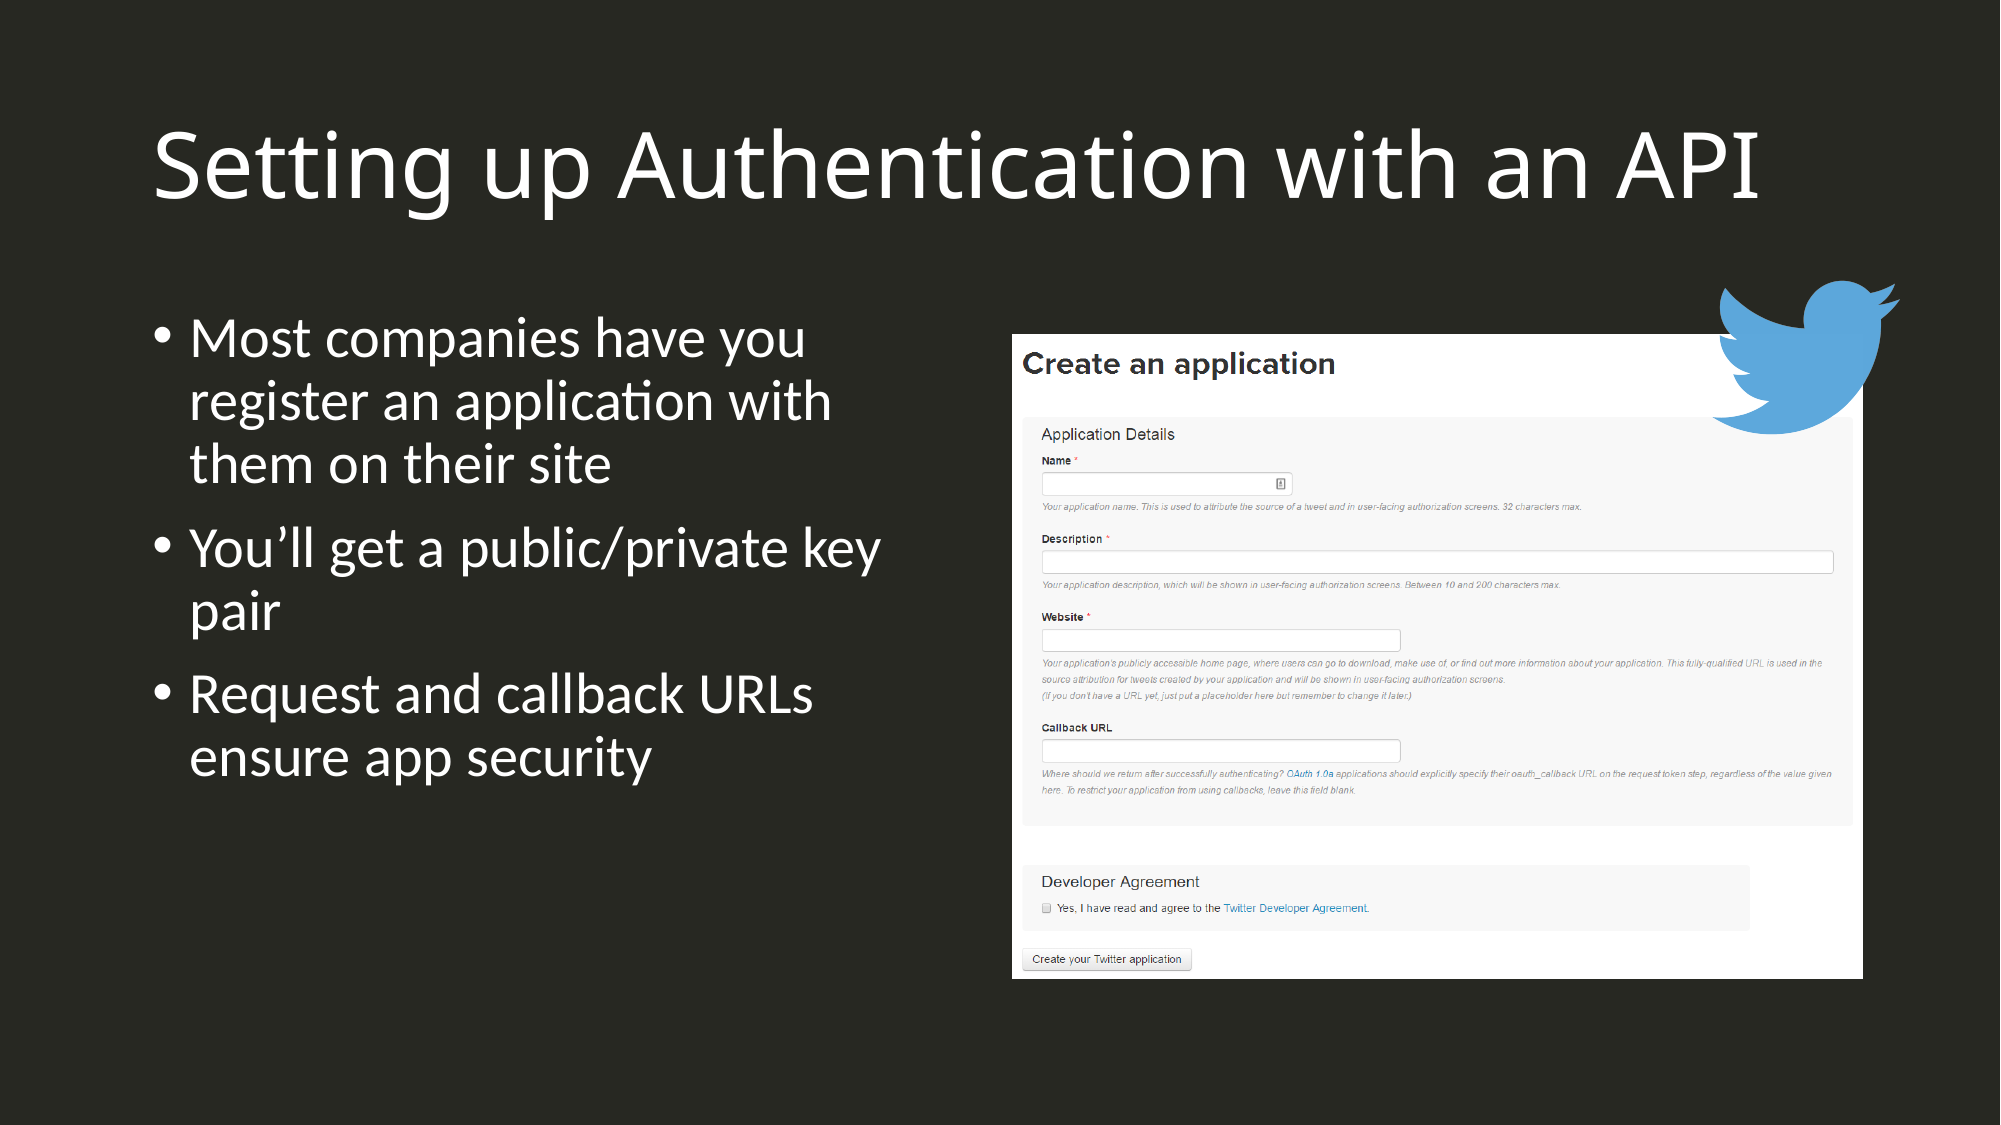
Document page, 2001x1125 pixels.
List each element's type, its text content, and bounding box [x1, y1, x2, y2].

title Setting up Authentication with an API [137, 59, 1863, 278]
picture [1712, 263, 1900, 452]
list Most companies have you register an application with them on their site You’ll get a public/private key pair Request and callback URLs ensure app security [137, 299, 988, 1014]
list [1012, 334, 1863, 979]
